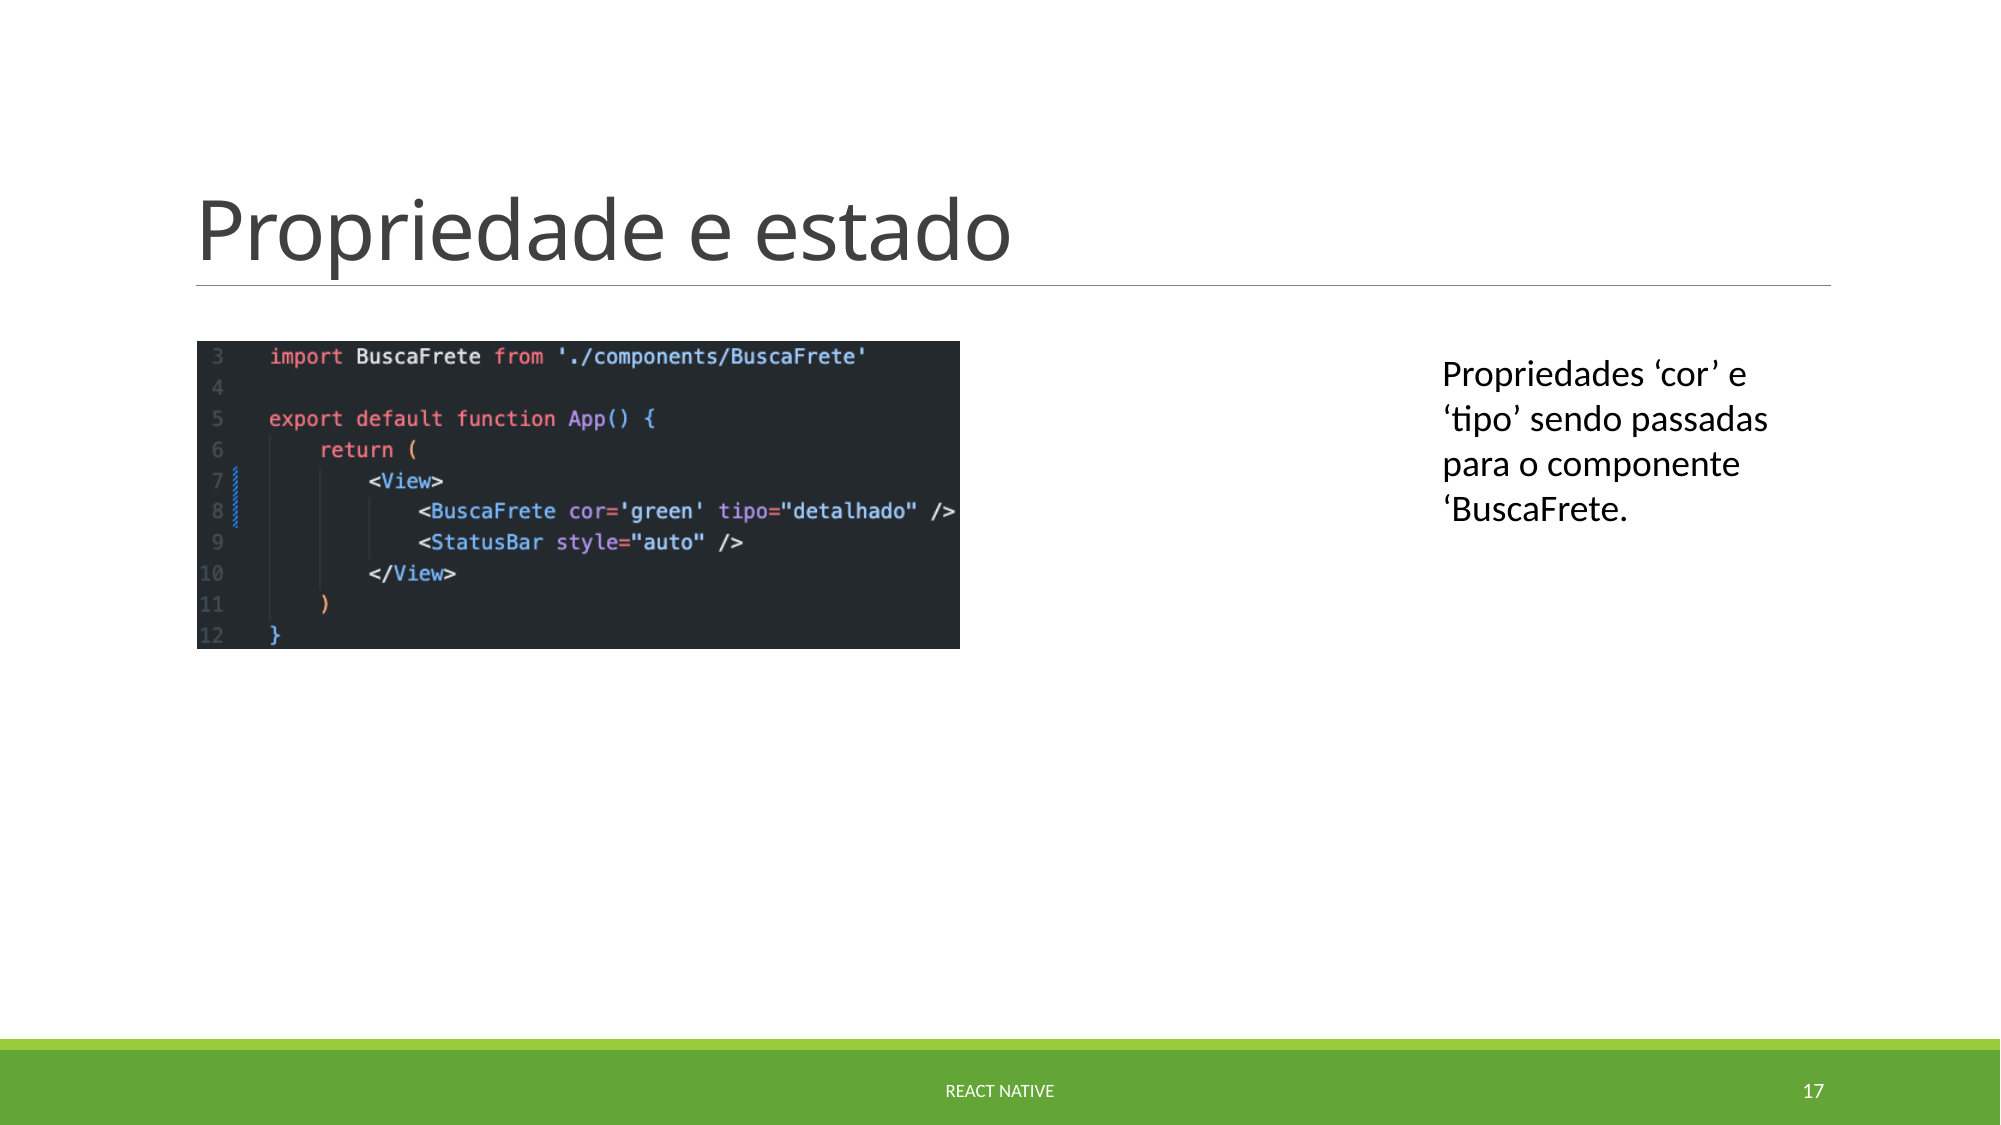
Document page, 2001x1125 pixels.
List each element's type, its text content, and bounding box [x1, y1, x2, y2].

text_box Propriedades ‘cor’ e ‘tipo’ sendo passadas para o componente ‘BuscaFrete. [1427, 341, 1830, 537]
title Propriedade e estado [180, 47, 1830, 285]
slide_number 17 [1624, 1059, 1840, 1120]
footer React Native [604, 1059, 1396, 1120]
picture [196, 340, 960, 649]
